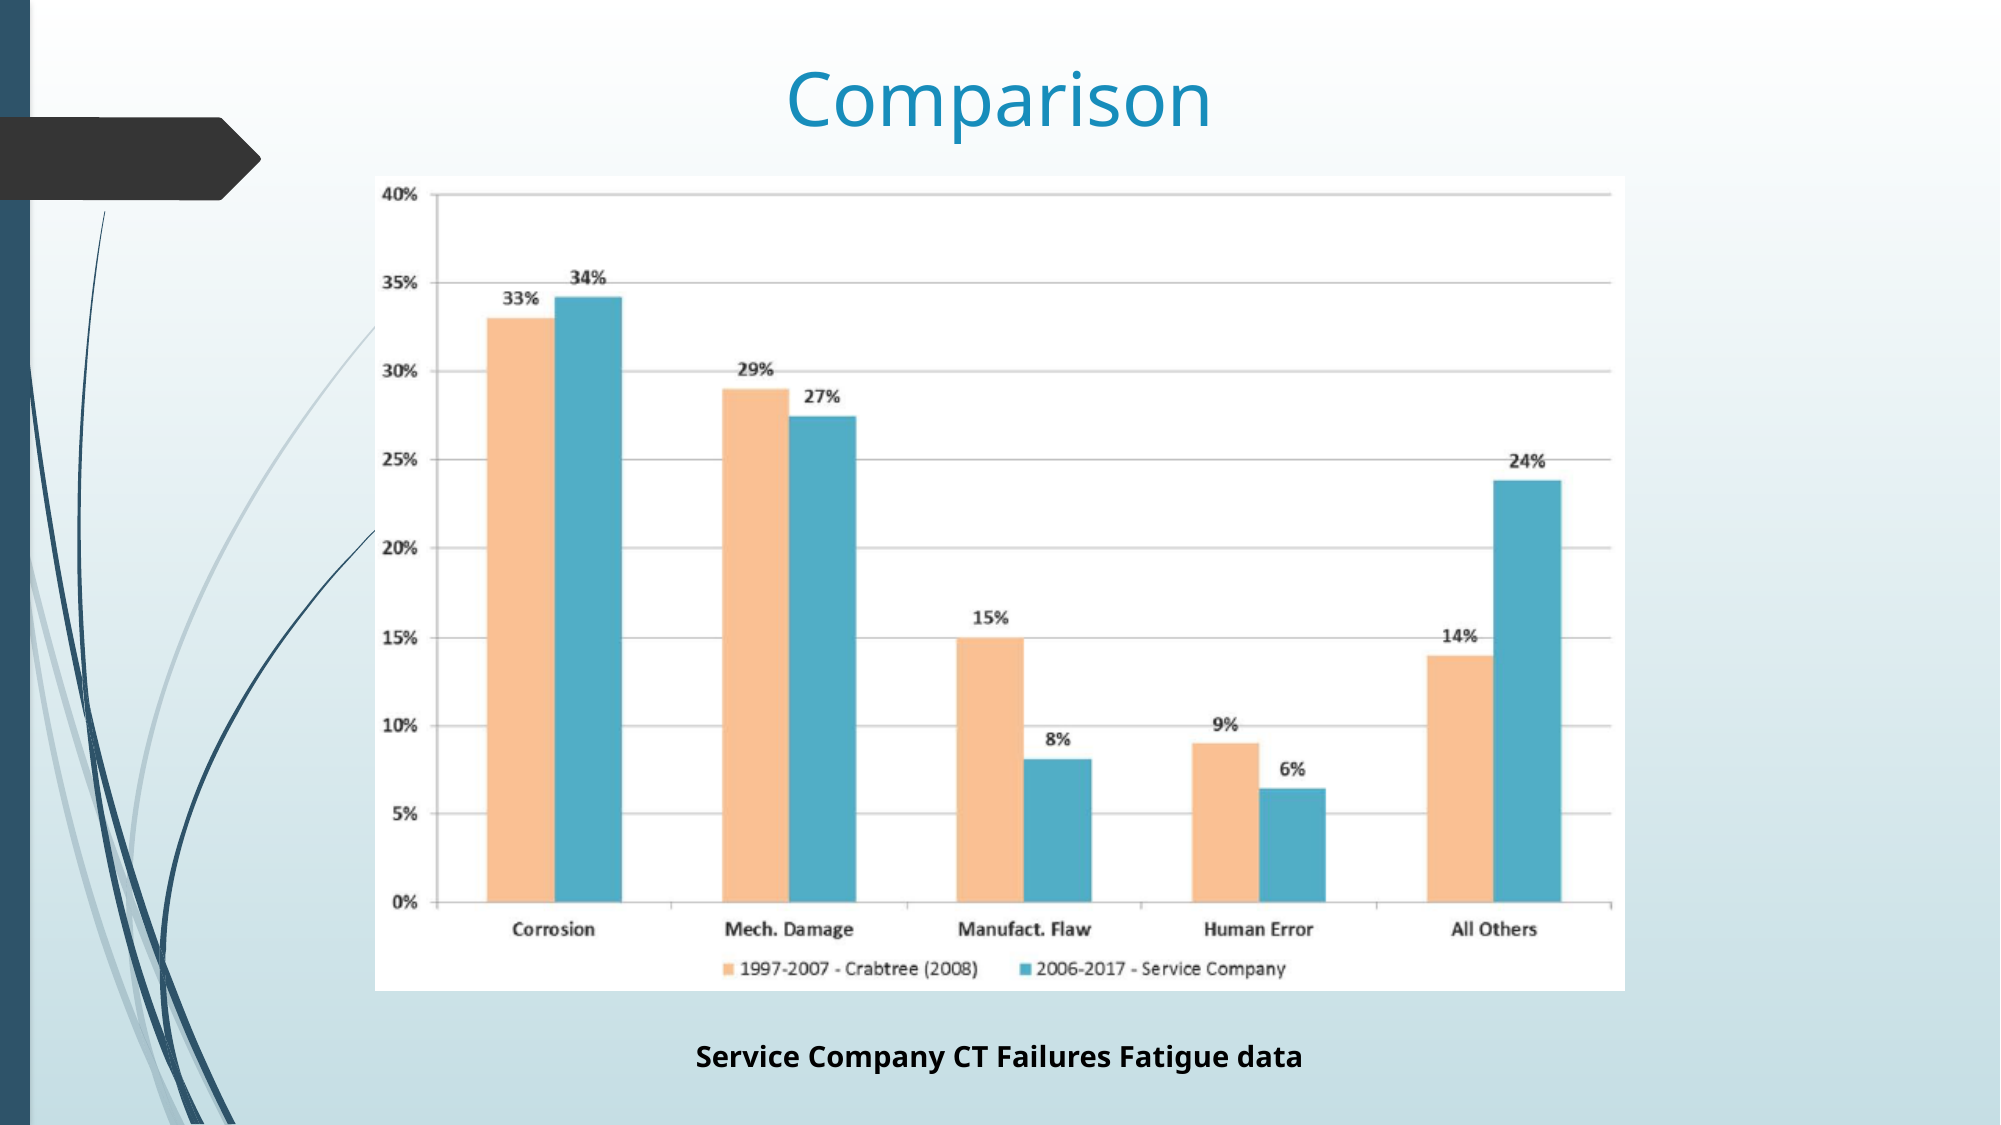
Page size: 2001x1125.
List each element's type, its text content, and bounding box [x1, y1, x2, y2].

picture [375, 176, 1625, 991]
text_box Service Company CT Failures Fatigue data [681, 1030, 1319, 1081]
title Comparison [269, 43, 1731, 254]
